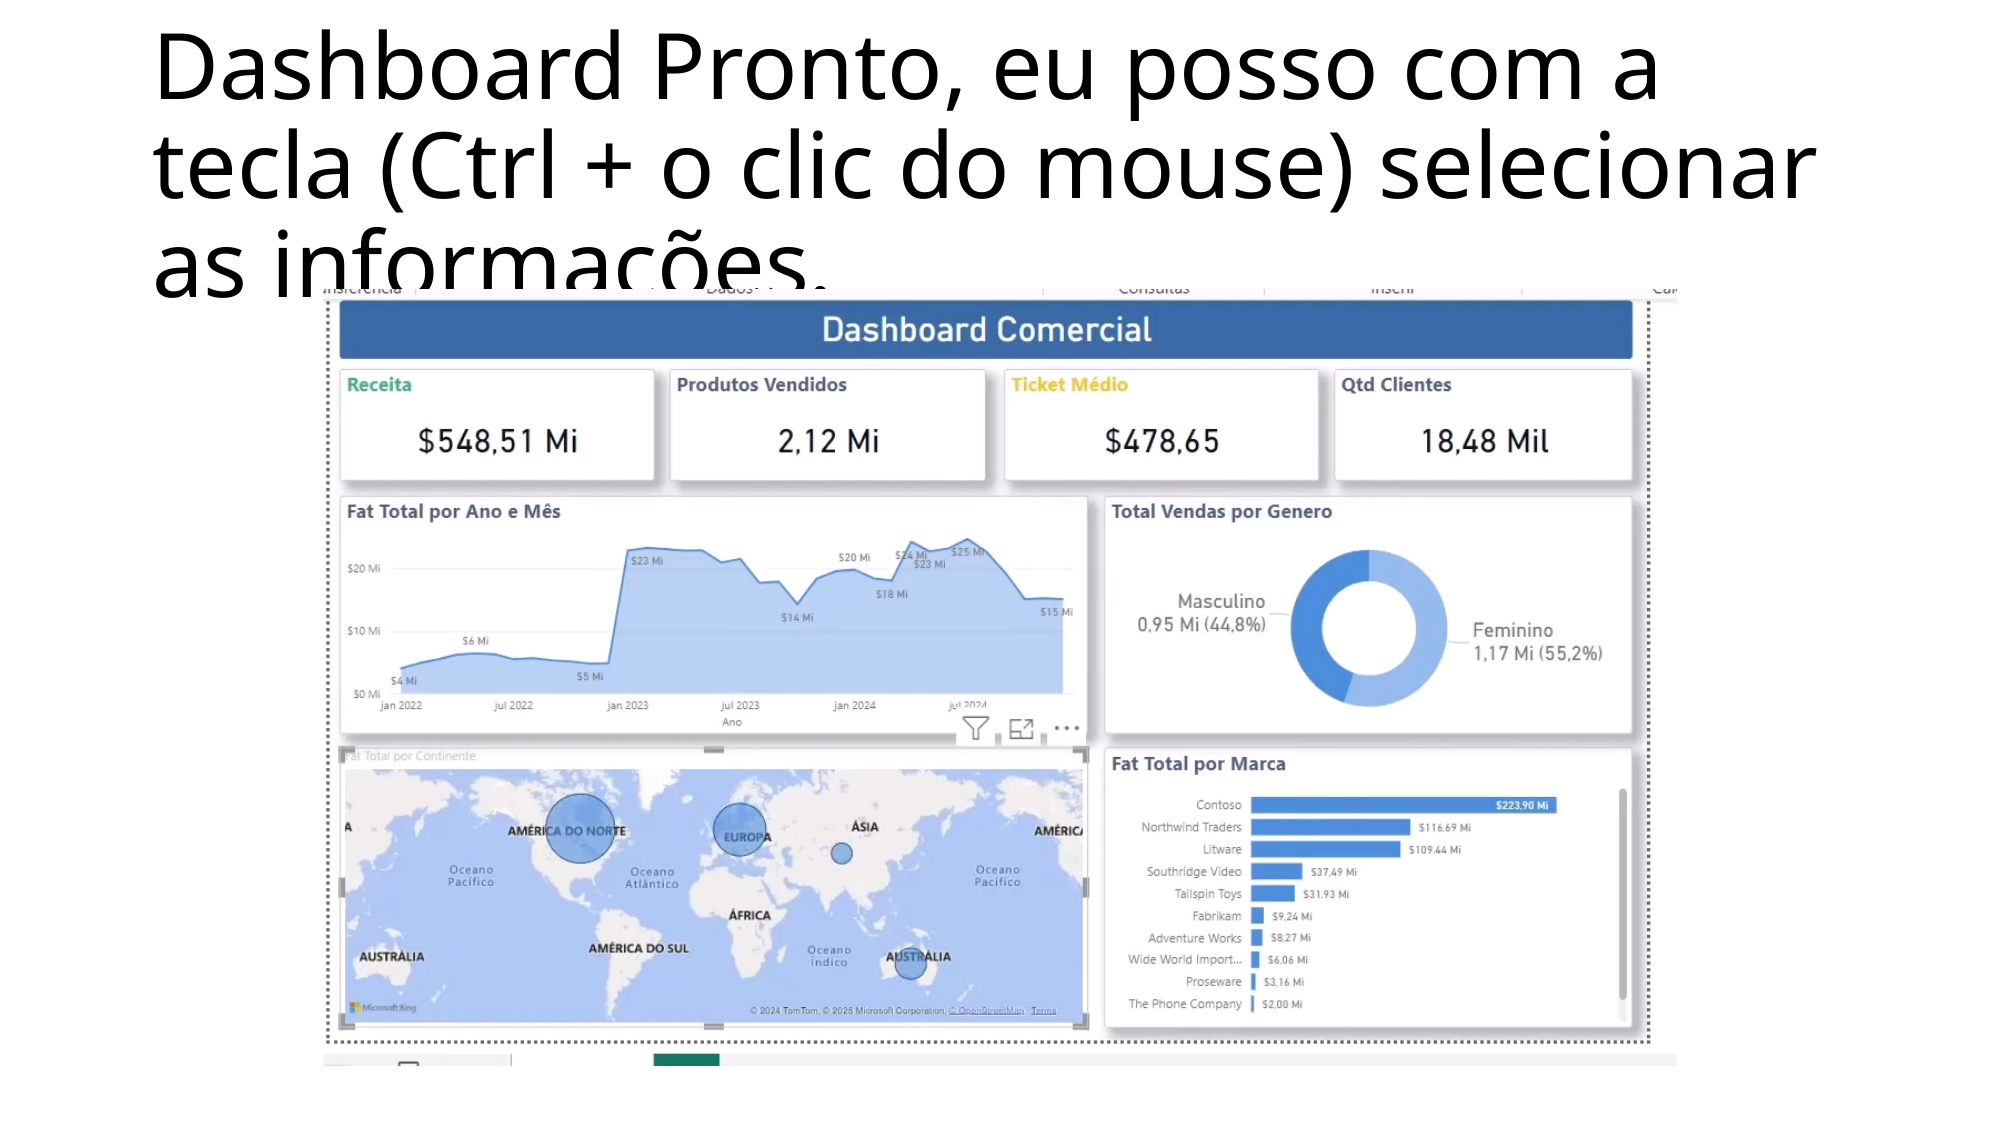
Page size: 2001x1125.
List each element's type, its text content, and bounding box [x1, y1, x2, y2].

title Dashboard Pronto, eu posso com a tecla (Ctrl + o clic do mouse) selecionar as informações. [137, 59, 1863, 278]
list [323, 289, 1677, 1066]
